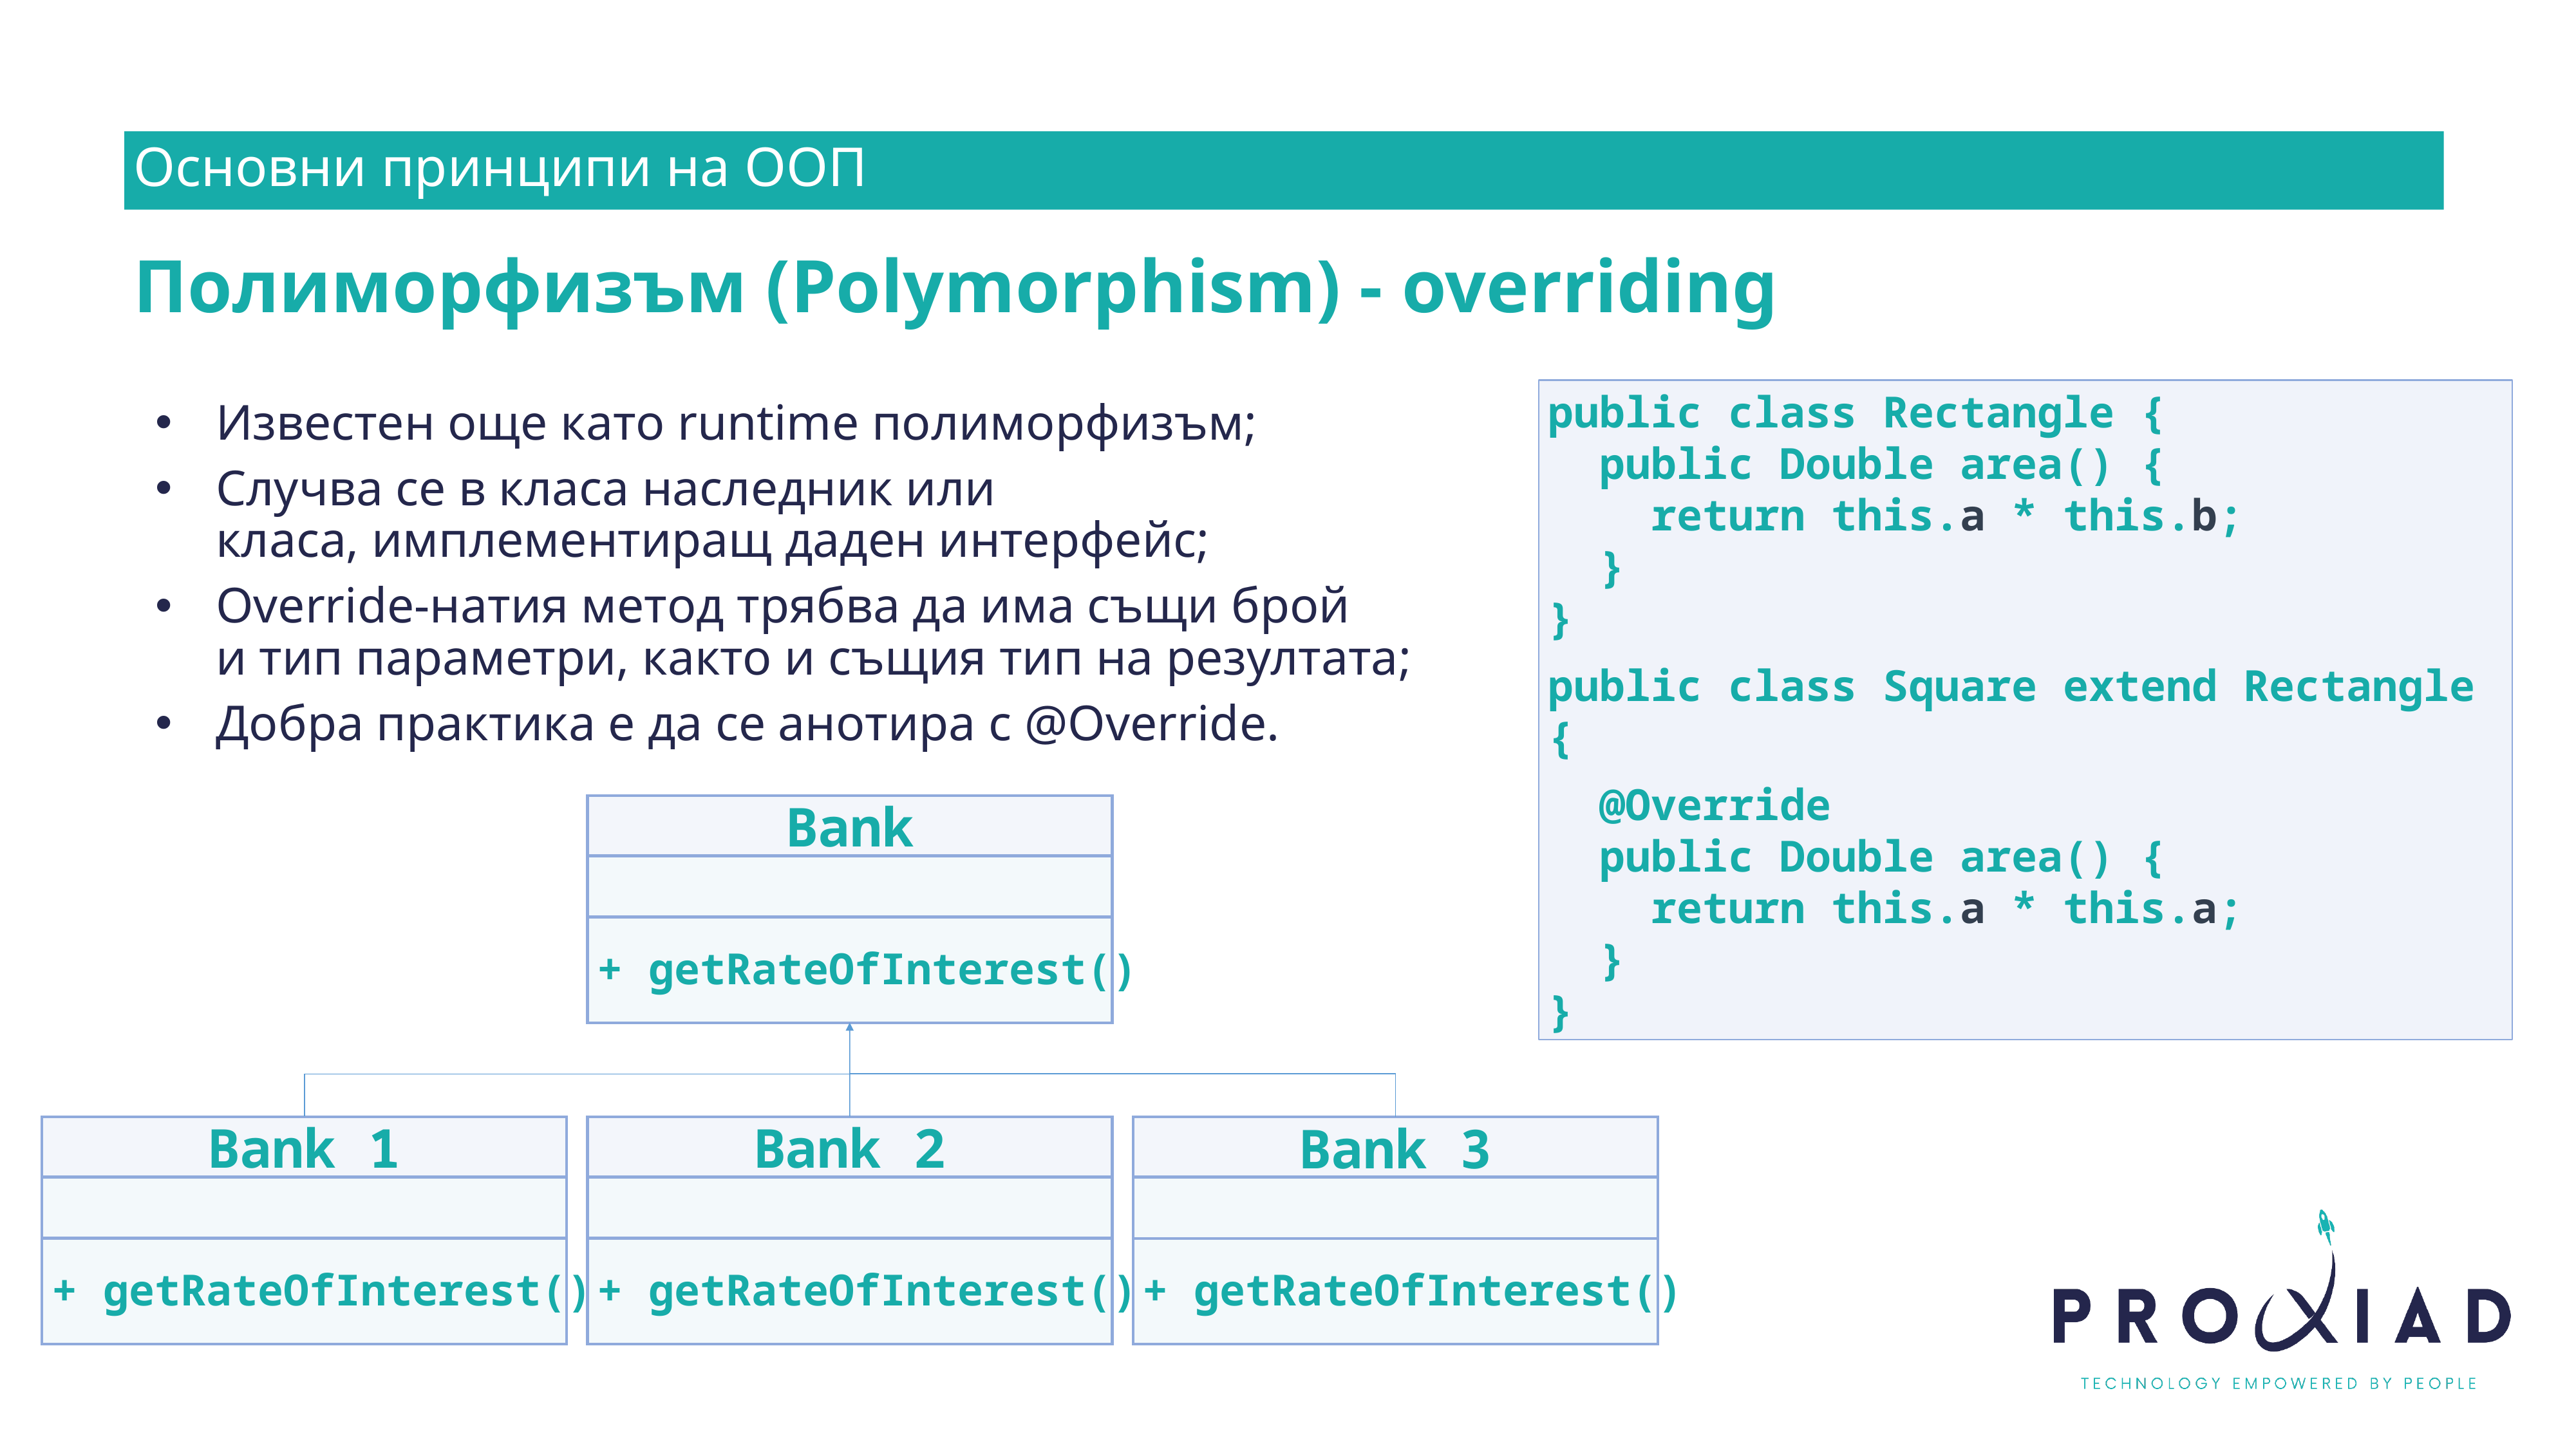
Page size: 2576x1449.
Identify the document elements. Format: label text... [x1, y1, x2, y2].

text_box Известен още като runtime полиморфизъм; Случва се в класа наследник или класа, имплементиращ даден интерфейс; Override-натия метод трябва да има същи брой и тип параметри, както и същия тип на резултата; Добра практика е да се анотира с @Override. [146, 393, 1539, 884]
text_box Bank 1 [42, 1116, 567, 1177]
text_box + getRateOfInterest() [587, 1238, 1113, 1344]
text_box Bank 3 [1133, 1117, 1658, 1177]
text_box Bank 2 [587, 1116, 1113, 1177]
text_box public class Rectangle { public Double area() { return this.a * this.b; } } public class Square extend Rectangle { @Override public Double area() { return this.a * this.a; } } [1539, 380, 2512, 1040]
text_box [1133, 1177, 1658, 1239]
text_box Bank [587, 795, 1113, 855]
picture [1988, 1149, 2576, 1449]
text_box + getRateOfInterest() [42, 1238, 567, 1344]
text_box Полиморфизъм (Polymorphism) - overriding [124, 245, 2440, 342]
text_box [845, 1022, 854, 1074]
text_box + getRateOfInterest() [1133, 1239, 1658, 1345]
text_box + getRateOfInterest() [587, 917, 1113, 1023]
text_box [42, 1177, 567, 1238]
text_box [587, 1177, 1113, 1238]
text_box Основни принципи на ООП [124, 131, 2444, 207]
text_box [587, 855, 1113, 917]
